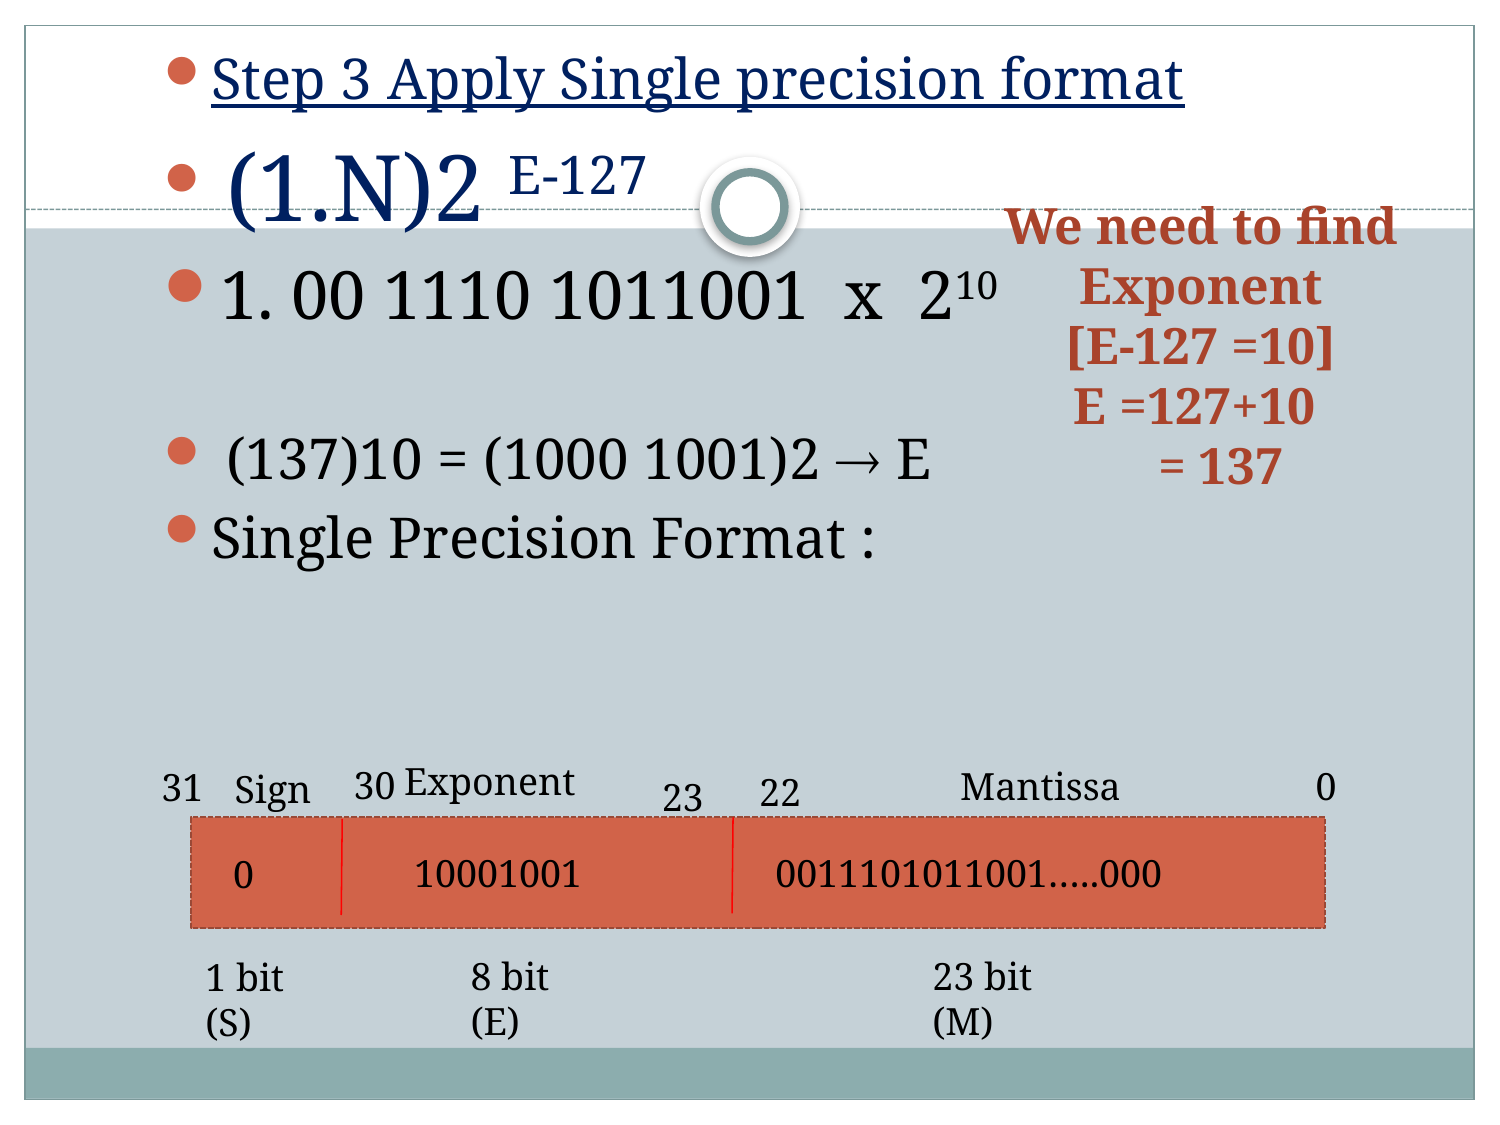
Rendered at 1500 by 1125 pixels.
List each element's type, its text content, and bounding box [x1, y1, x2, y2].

text_box 22 [679, 761, 816, 822]
text_box 10001001 [399, 842, 725, 903]
text_box 10001001 [740, 842, 908, 903]
text_box Sign [219, 758, 358, 819]
text_box We need to find Exponent [E-127 =10] E =127+10 = 137 [949, 187, 1454, 623]
text_box 23 bit (M) [917, 945, 1056, 1051]
text_box Mantissa [945, 755, 1231, 816]
text_box 1 bit (S) [190, 946, 329, 1052]
text_box 31 [117, 756, 219, 817]
text_box 0011101011001…..000 [908, 842, 1269, 903]
text_box 0 [1296, 755, 1352, 816]
text_box 23 [597, 766, 719, 826]
list Step 3 Apply Single precision format (1.N)2 E-127 1. 00 1110 1011001 x 210 (137)10 = (1000 1001)2  E Single Precision Format : [148, 36, 1318, 721]
text_box Exponent [389, 750, 593, 811]
text_box 0 [203, 843, 284, 904]
text_box 30 [318, 754, 411, 815]
text_box [190, 816, 1326, 929]
text_box 8 bit (E) [455, 945, 594, 1050]
